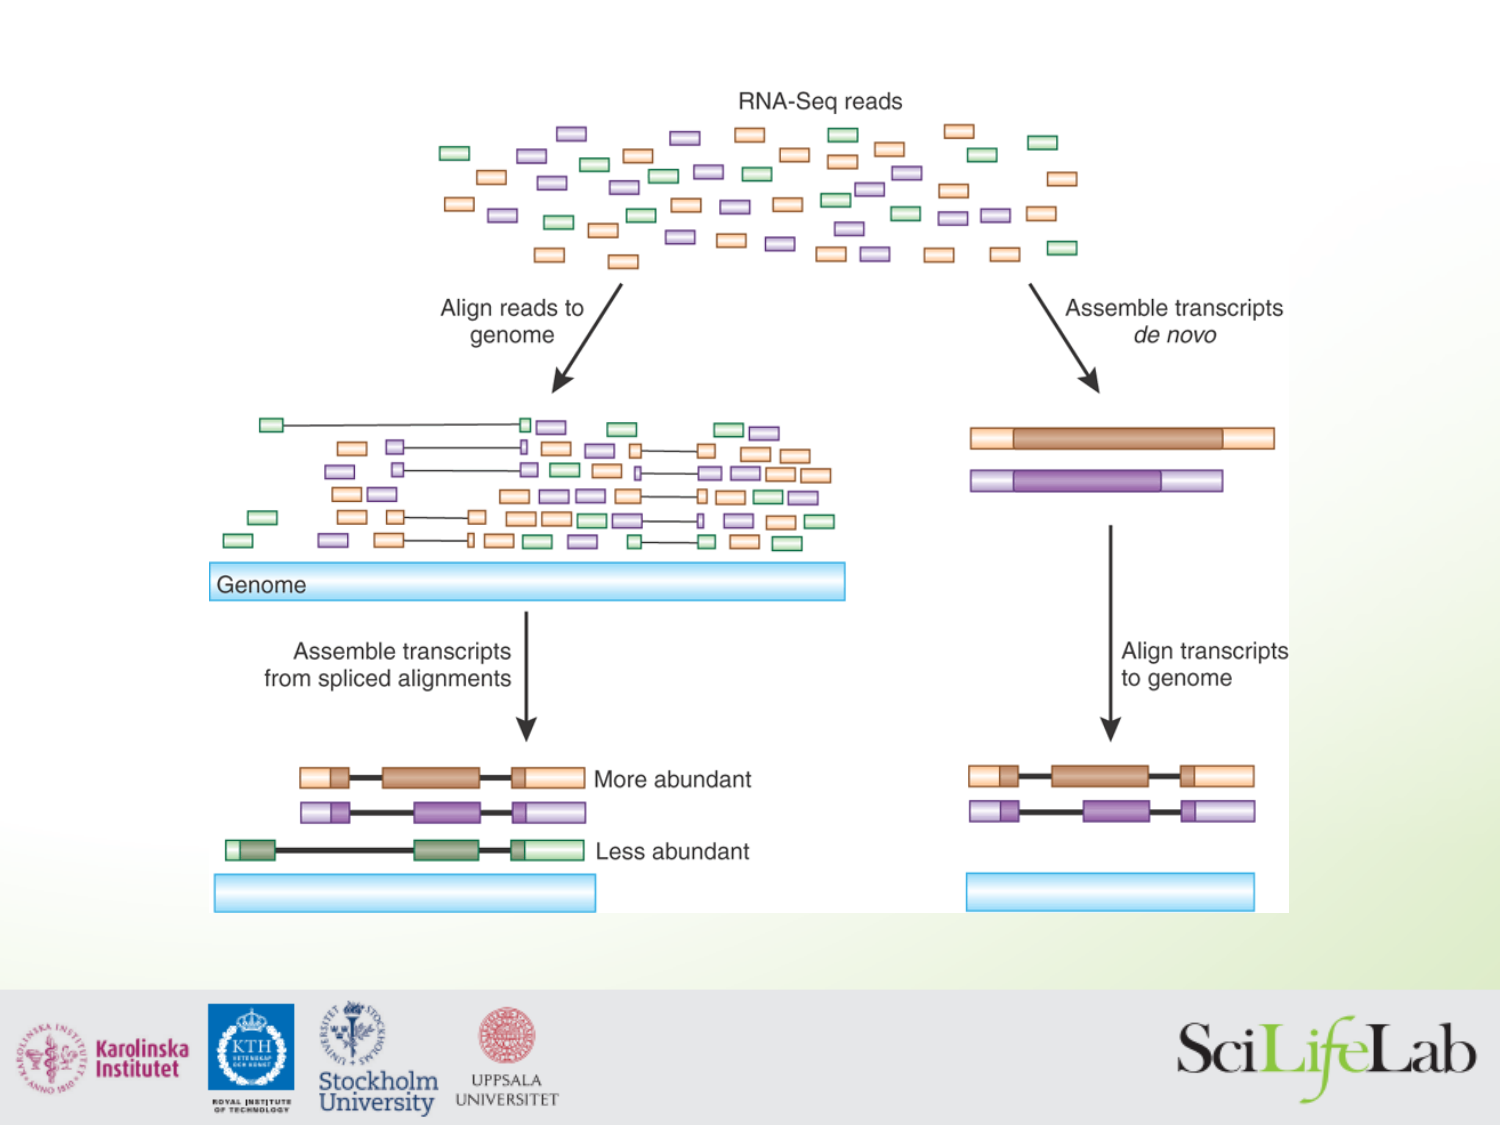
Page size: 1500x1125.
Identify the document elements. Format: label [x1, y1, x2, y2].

list [0, 89, 1498, 913]
